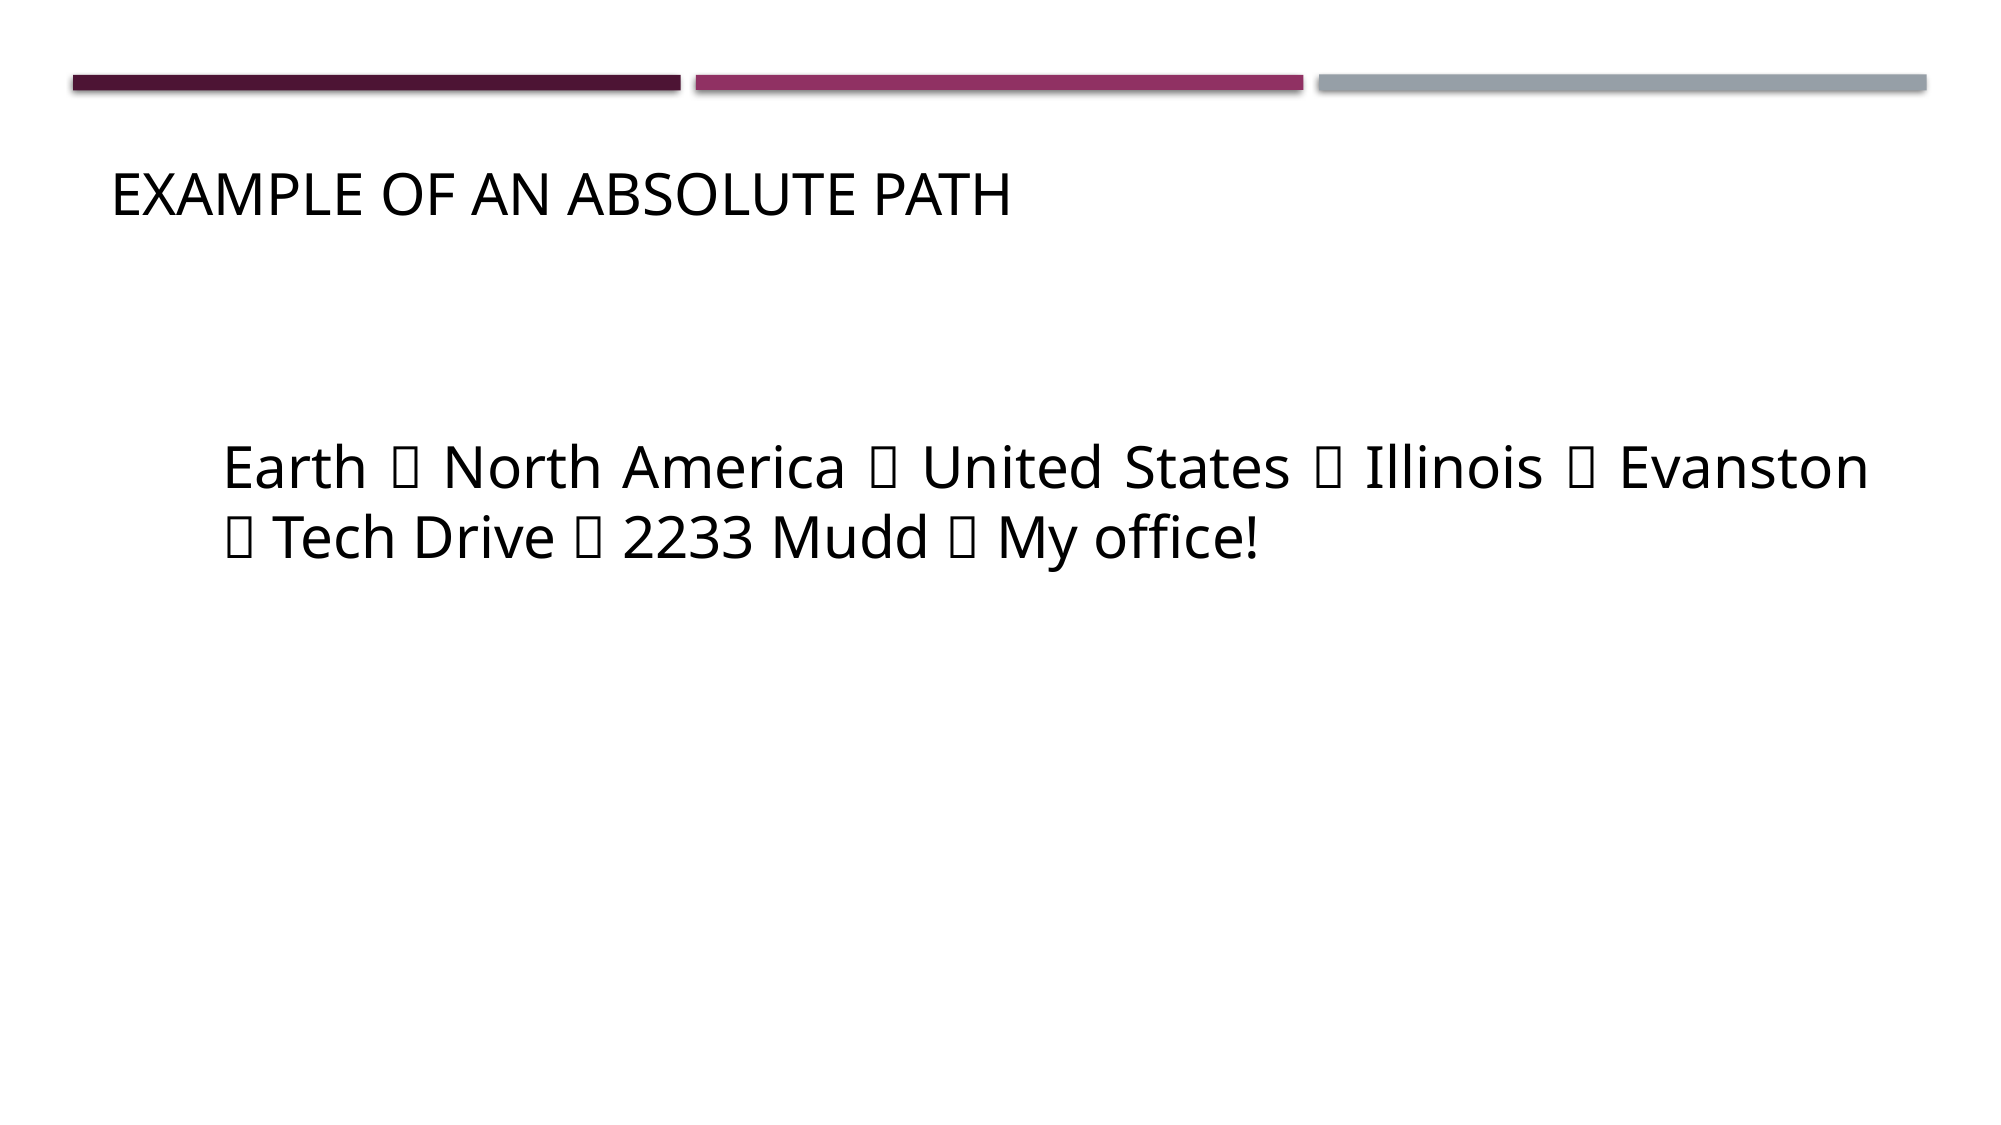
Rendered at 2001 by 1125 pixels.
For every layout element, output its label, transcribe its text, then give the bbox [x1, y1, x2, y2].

text_box Earth  North America  United States  Illinois  Evanston  Tech Drive  2233 Mudd  My office! [207, 422, 1886, 976]
text_box EXAMPLE OF AN ABSOLUTE PATH [95, 149, 1886, 241]
